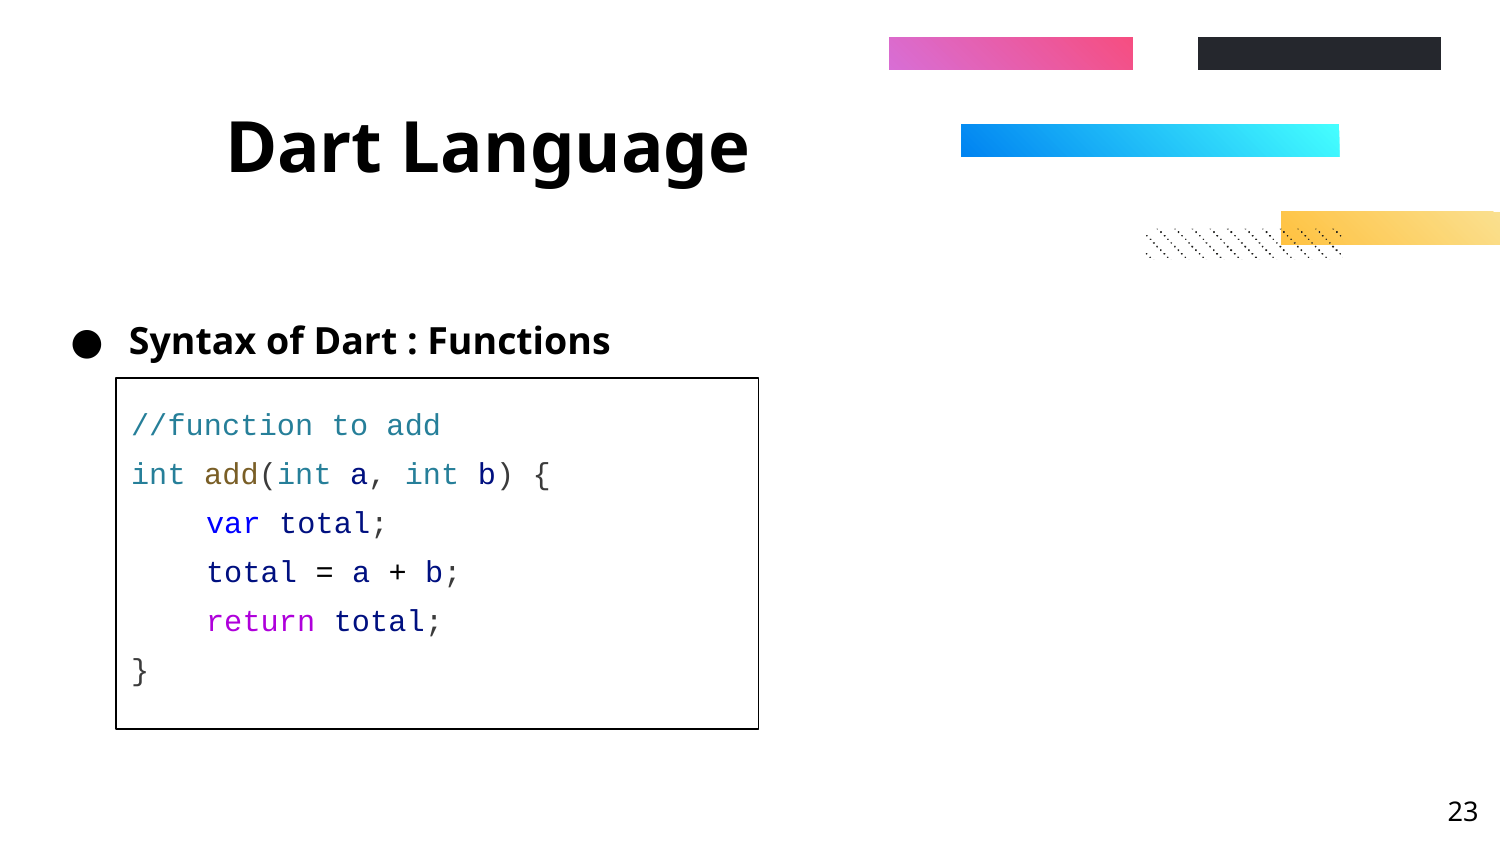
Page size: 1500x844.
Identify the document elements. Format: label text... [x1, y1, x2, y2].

title Dart Language [17, 37, 959, 251]
subtitle Syntax of Dart : Functions [38, 279, 1475, 829]
picture [1144, 228, 1343, 260]
slide_number ‹#› [1403, 779, 1494, 844]
text_box //function to add int add(int a, int b) { var total; total = a + b; return total; } [116, 378, 759, 729]
